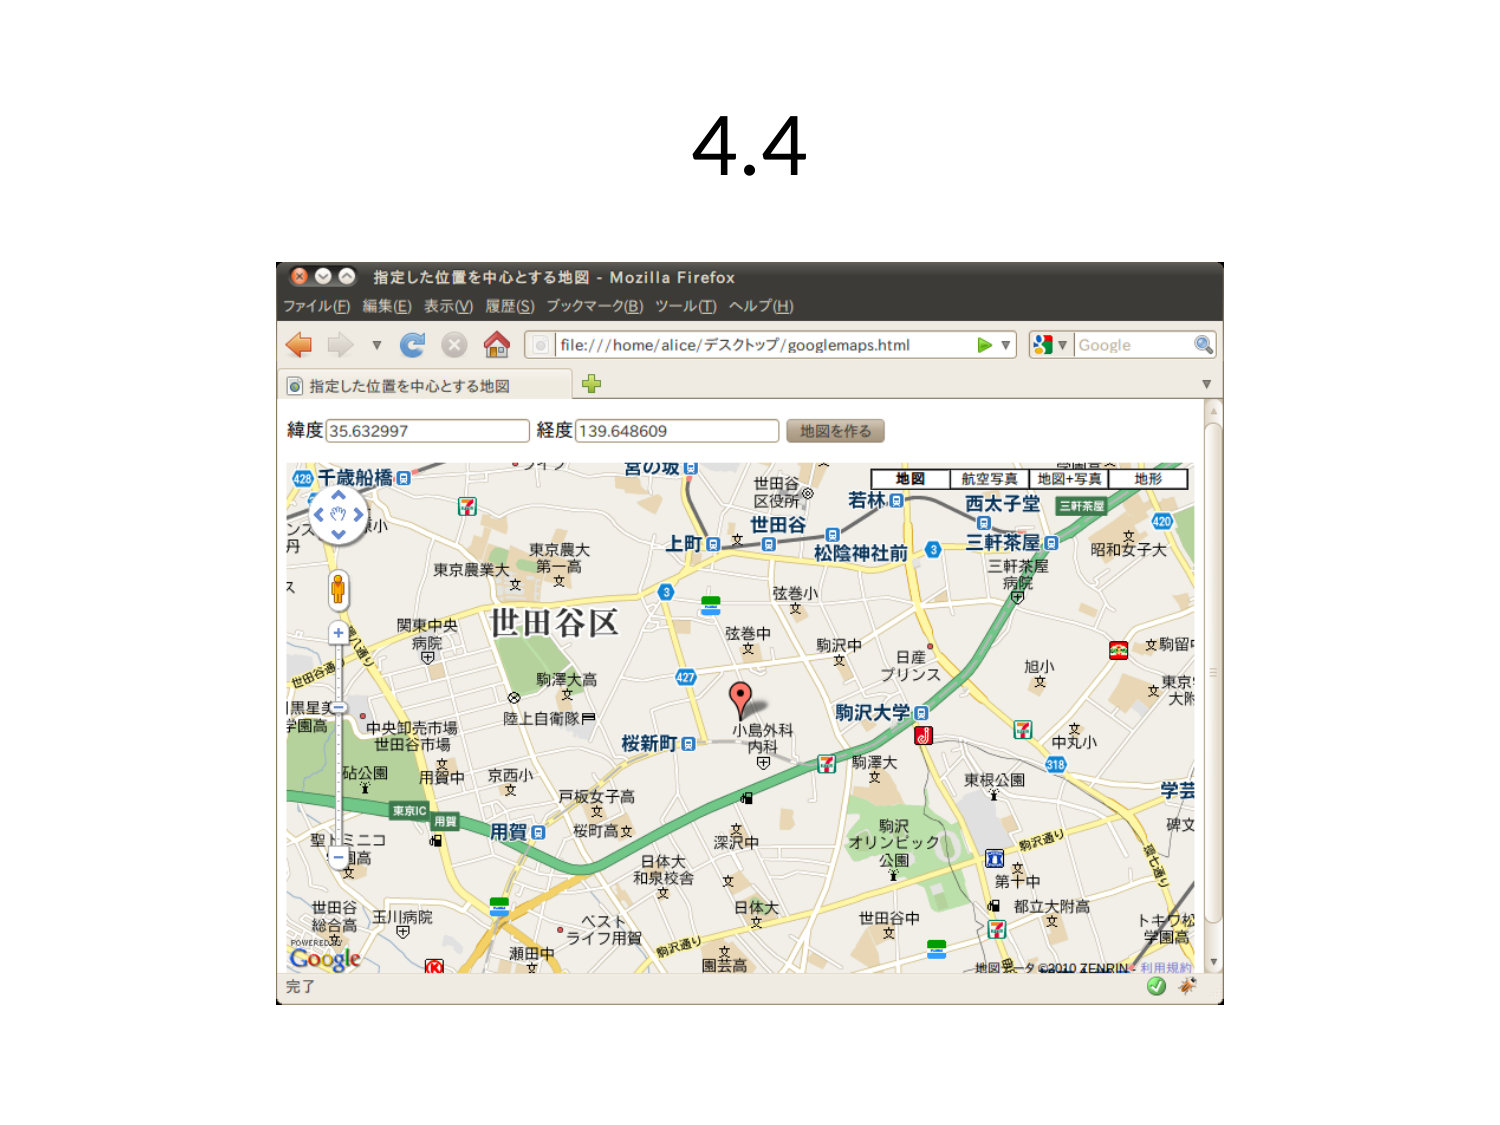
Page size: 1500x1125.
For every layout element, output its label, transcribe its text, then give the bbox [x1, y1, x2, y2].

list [276, 262, 1224, 1006]
title 4.4 [75, 45, 1425, 233]
